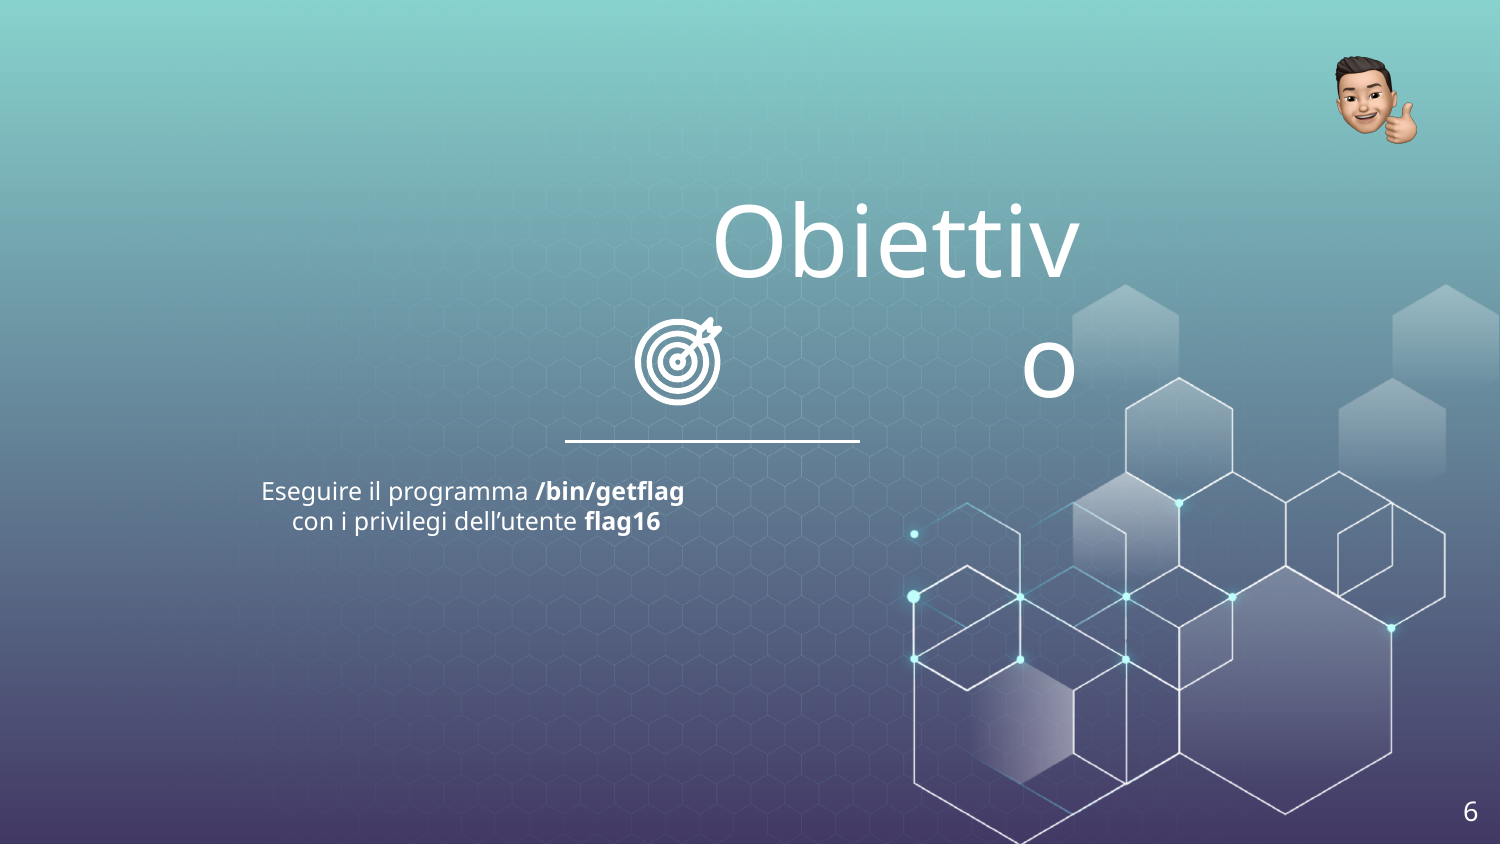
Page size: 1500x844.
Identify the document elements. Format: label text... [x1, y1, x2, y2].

picture [102, 0, 1498, 844]
picture [642, 333, 657, 392]
slide_number ‹#› [1403, 779, 1494, 844]
text_box [634, 316, 723, 406]
subtitle Eseguire il programma /bin/getflag con i privilegi dell’utente flag16 [229, 460, 724, 748]
title Obiettivo [657, 322, 1096, 433]
picture [653, 349, 657, 376]
